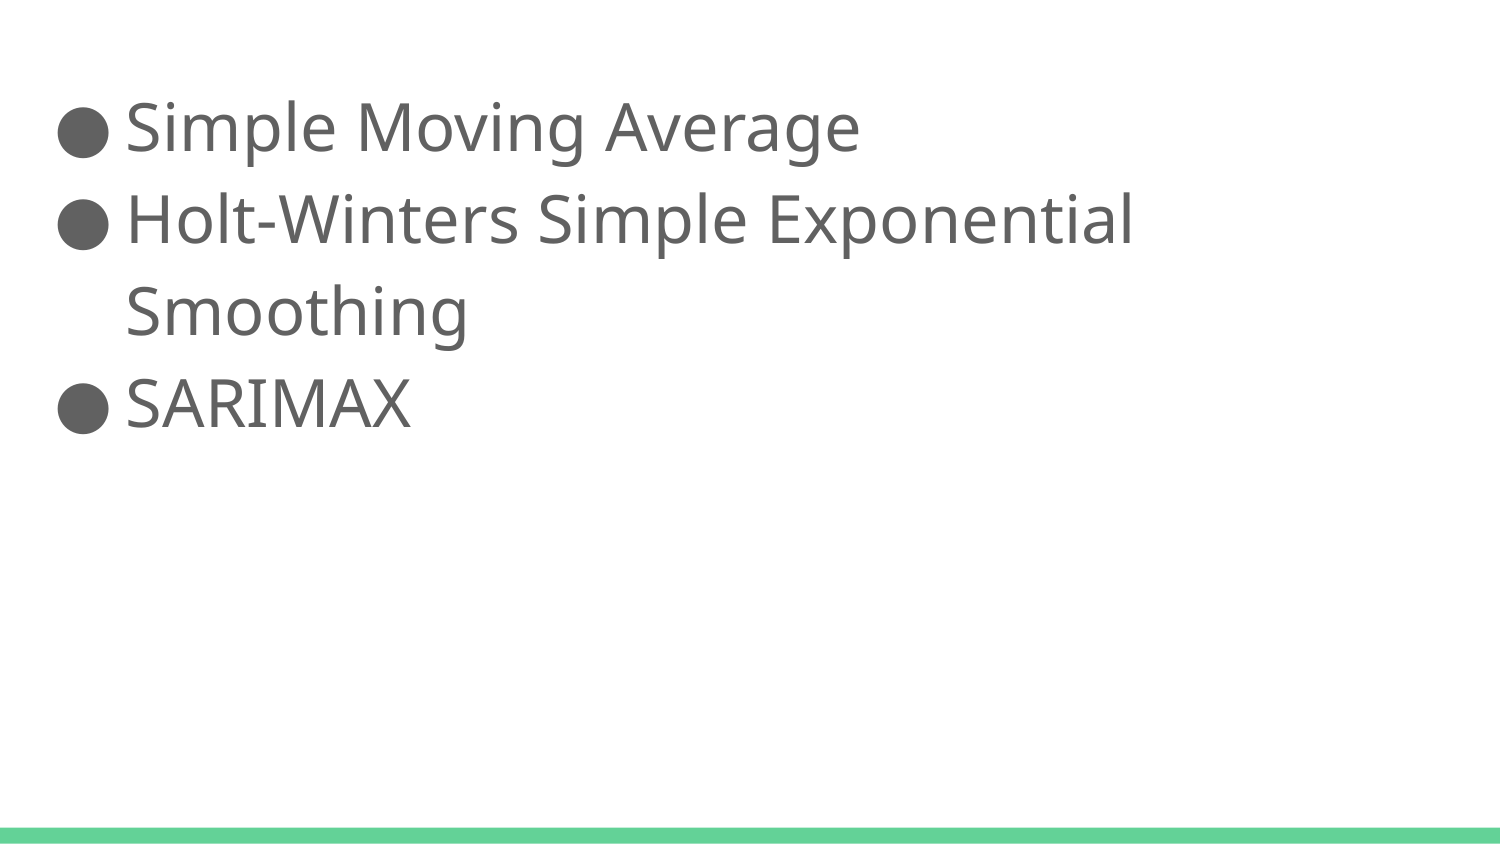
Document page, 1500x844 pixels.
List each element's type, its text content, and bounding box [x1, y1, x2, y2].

list Simple Moving Average Holt-Winters Simple Exponential Smoothing SARIMAX [35, 57, 1449, 750]
